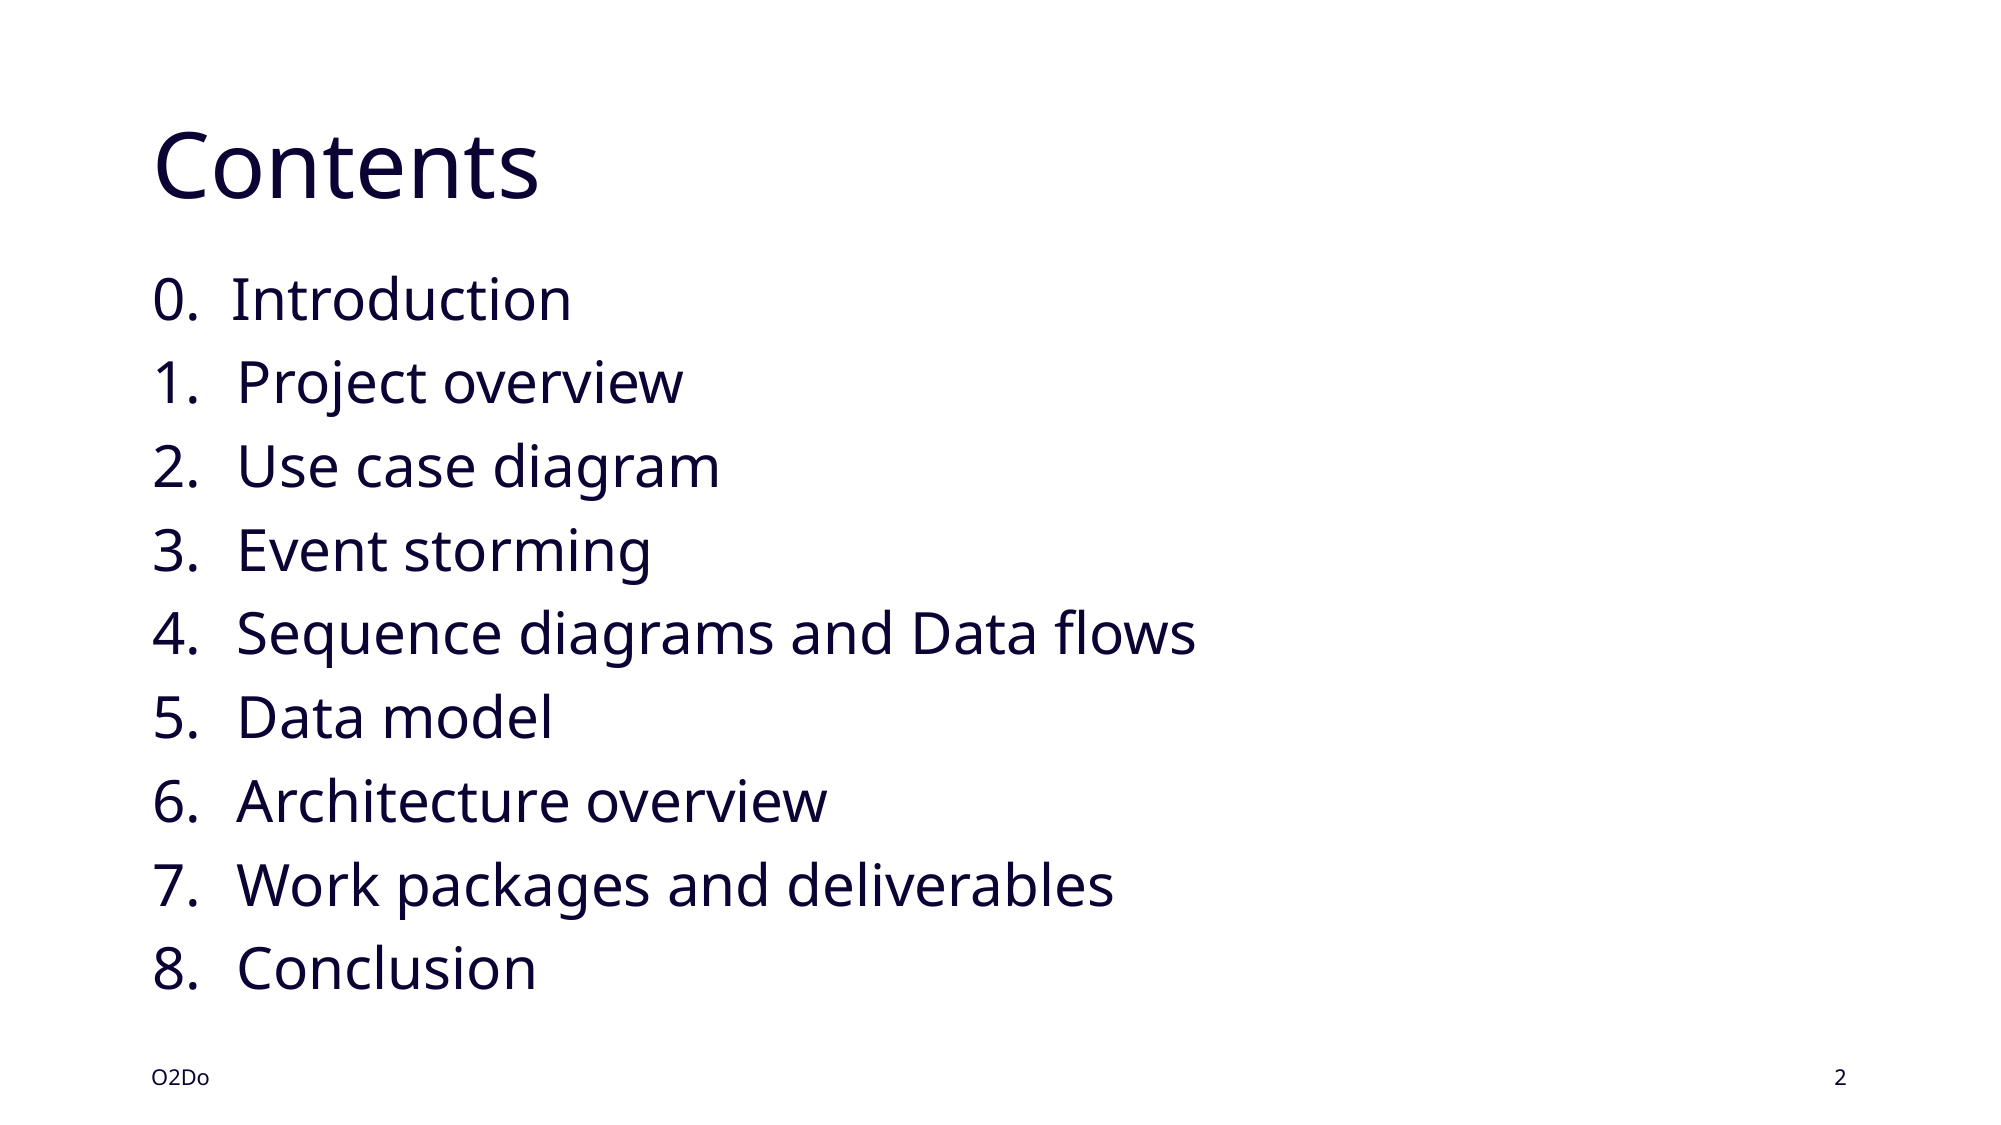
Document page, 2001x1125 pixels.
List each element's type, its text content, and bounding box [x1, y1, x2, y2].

title Contents [137, 59, 1863, 262]
list 0. Introduction Project overview Use case diagram Event storming Sequence diagrams and Data flows Data model Architecture overview Work packages and deliverables Conclusion [137, 262, 1863, 1014]
